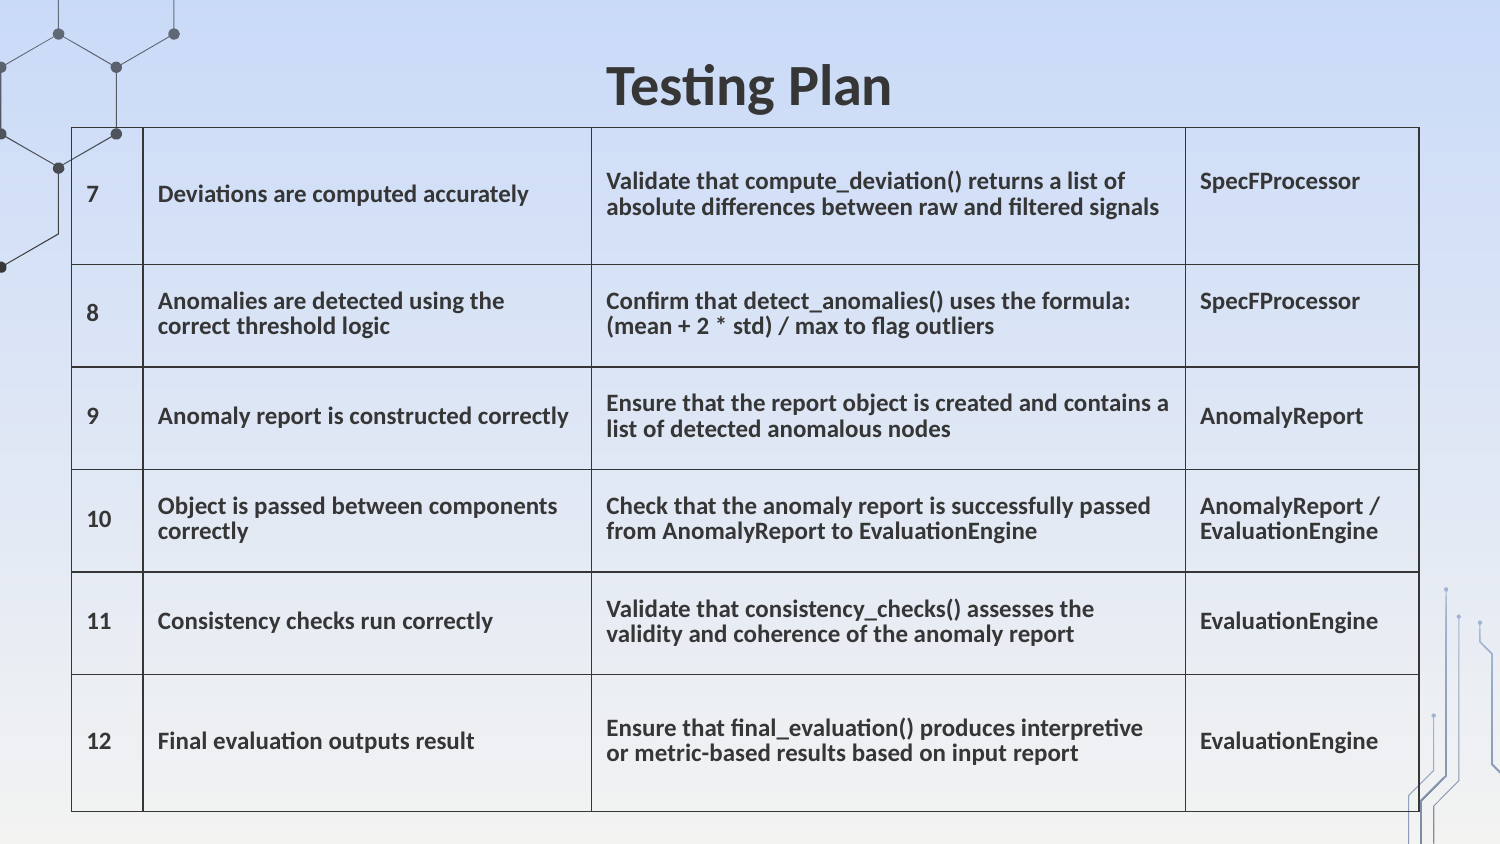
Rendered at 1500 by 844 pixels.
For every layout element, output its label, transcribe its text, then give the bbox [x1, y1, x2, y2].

table_cell Validate that consistency_checks() assesses the validity and coherence of the anomaly report [592, 573, 1185, 674]
table_cell EvaluationEngine [1186, 675, 1418, 811]
table_cell EvaluationEngine [1186, 573, 1418, 674]
table_cell Object is passed between components correctly [144, 470, 591, 571]
table_cell Final evaluation outputs result [144, 675, 591, 811]
title Testing Plan [584, 32, 916, 127]
table_cell Anomalies are detected using the correct threshold logic [144, 265, 591, 366]
table_cell AnomalyReport / EvaluationEngine [1186, 470, 1418, 571]
table_cell 11 [72, 573, 142, 674]
table_cell 8 [72, 265, 142, 366]
table_cell 12 [72, 675, 142, 811]
table_cell 9 [72, 368, 142, 469]
table_cell SpecFProcessor [1186, 265, 1418, 366]
table_cell Anomaly report is constructed correctly [144, 368, 591, 469]
table_header SpecFProcessor [1186, 128, 1418, 264]
table_cell Ensure that final_evaluation() produces interpretive or metric-based results based on input report [592, 675, 1185, 811]
table_header 7 [72, 128, 142, 264]
table_cell AnomalyReport [1186, 368, 1418, 469]
table_header Deviations are computed accurately [144, 128, 591, 264]
table_cell Ensure that the report object is created and contains a list of detected anomalous nodes [592, 368, 1185, 469]
table_cell 10 [72, 470, 142, 571]
table_header Validate that compute_deviation() returns a list of absolute differences between raw and filtered signals [592, 128, 1185, 264]
table_cell Confirm that detect_anomalies() uses the formula: (mean + 2 * std) / max to flag outliers [592, 265, 1185, 366]
table_cell Consistency checks run correctly [144, 573, 591, 674]
table_cell Check that the anomaly report is successfully passed from AnomalyReport to EvaluationEngine [592, 470, 1185, 571]
